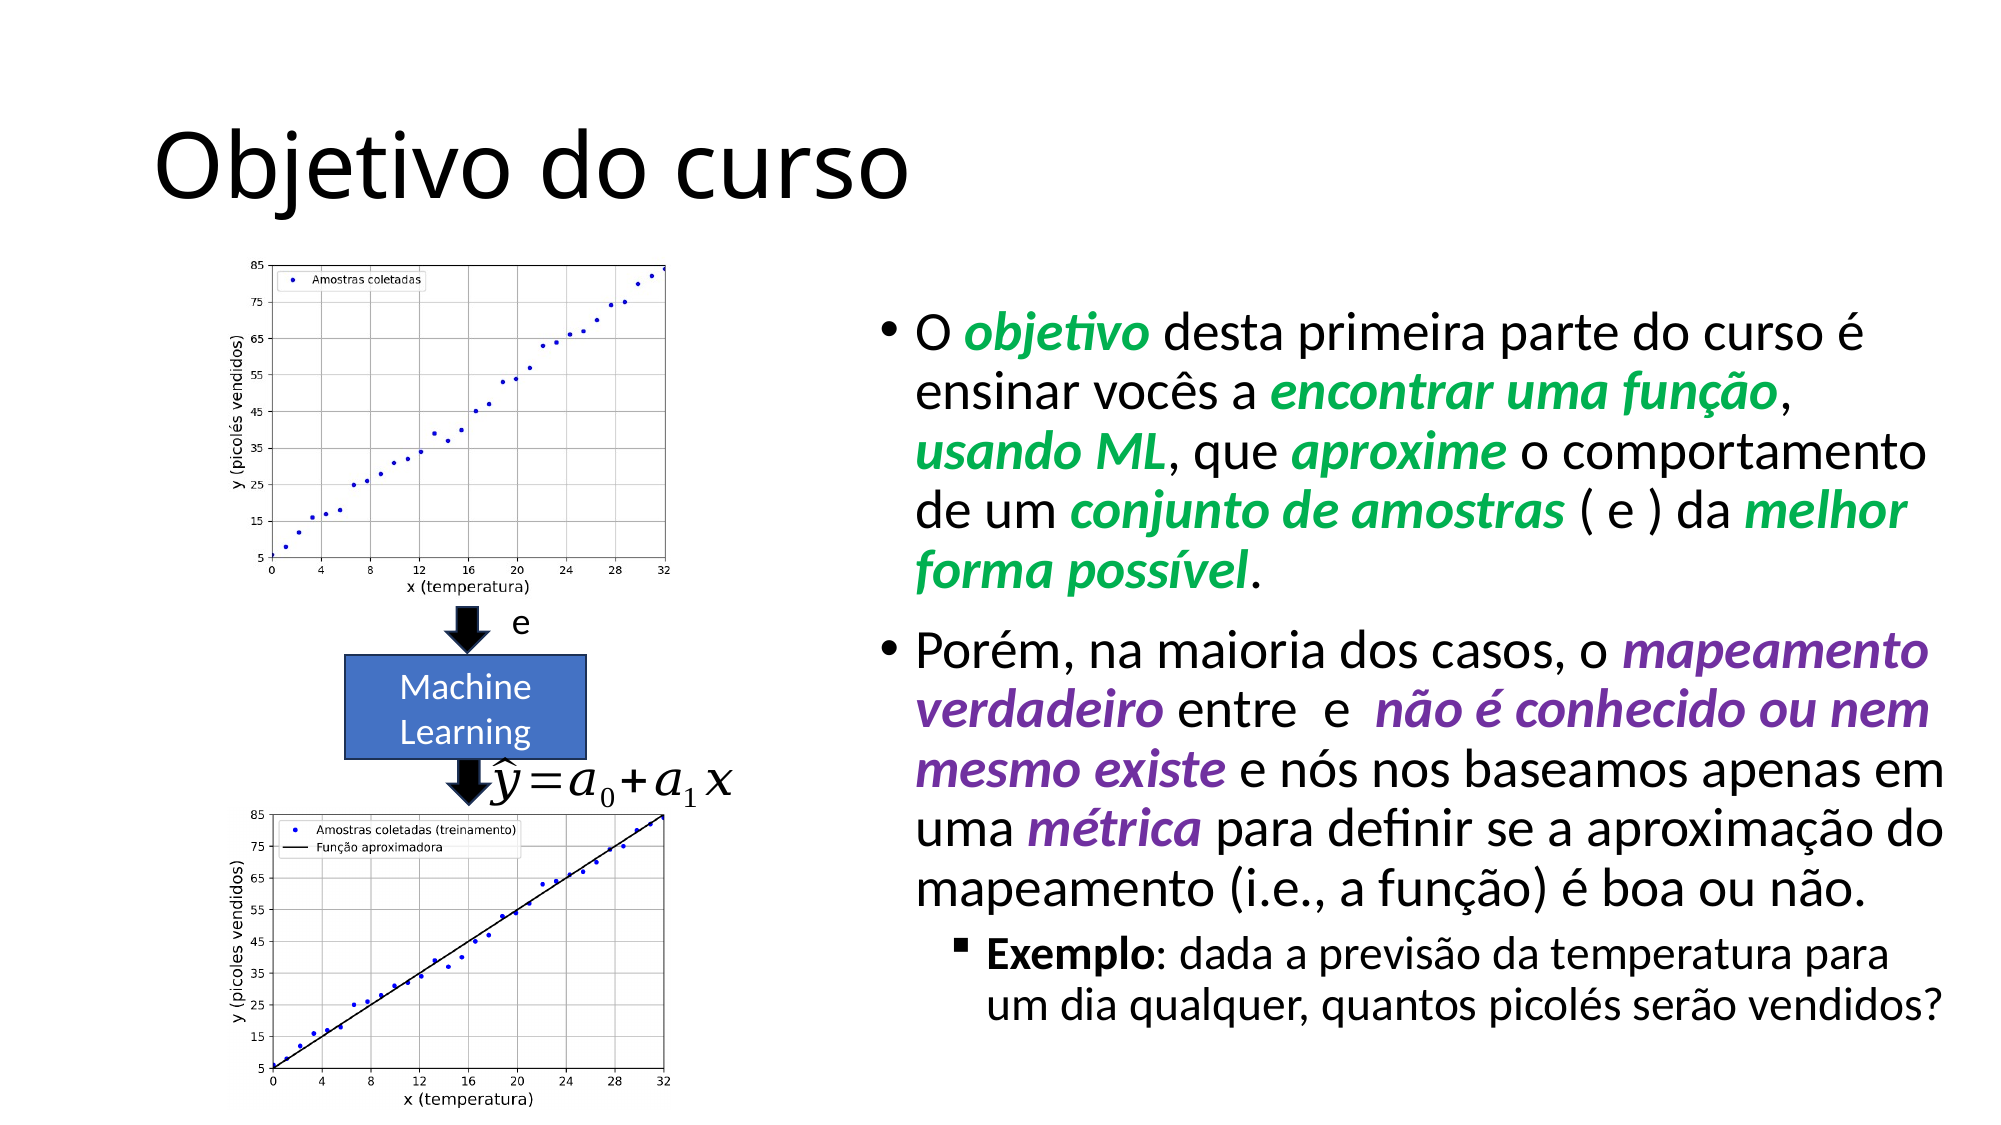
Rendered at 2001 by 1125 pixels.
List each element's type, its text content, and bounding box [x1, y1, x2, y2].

text_box [443, 606, 491, 655]
picture [227, 256, 671, 599]
picture [227, 807, 671, 1110]
title Objetivo do curso [137, 59, 1863, 278]
text_box Machine Learning [344, 654, 587, 760]
text_box [445, 758, 493, 807]
